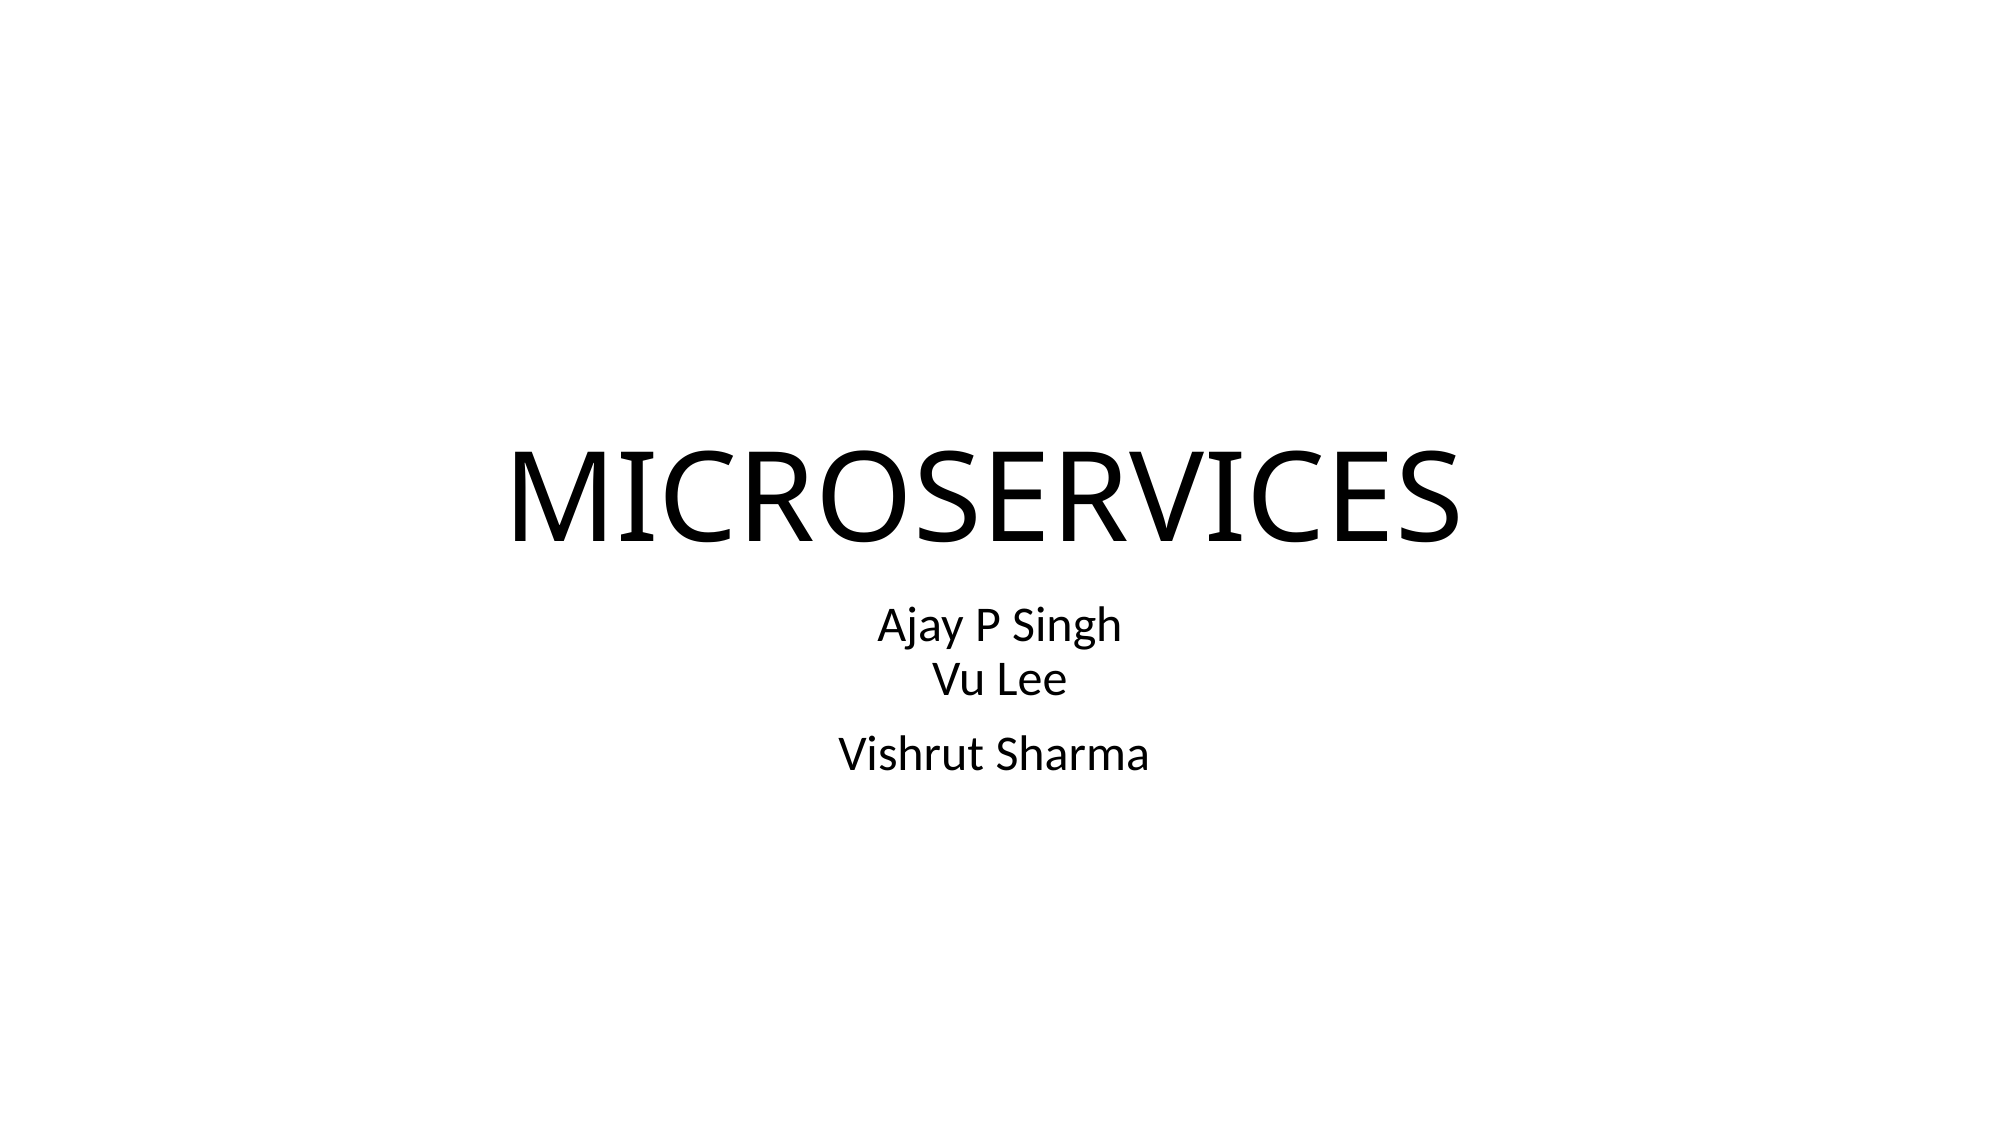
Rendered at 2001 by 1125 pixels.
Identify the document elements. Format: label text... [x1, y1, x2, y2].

title MICROSERVICES [249, 184, 1750, 576]
subtitle Ajay P Singh Vu Lee Vishrut Sharma [249, 590, 1750, 863]
